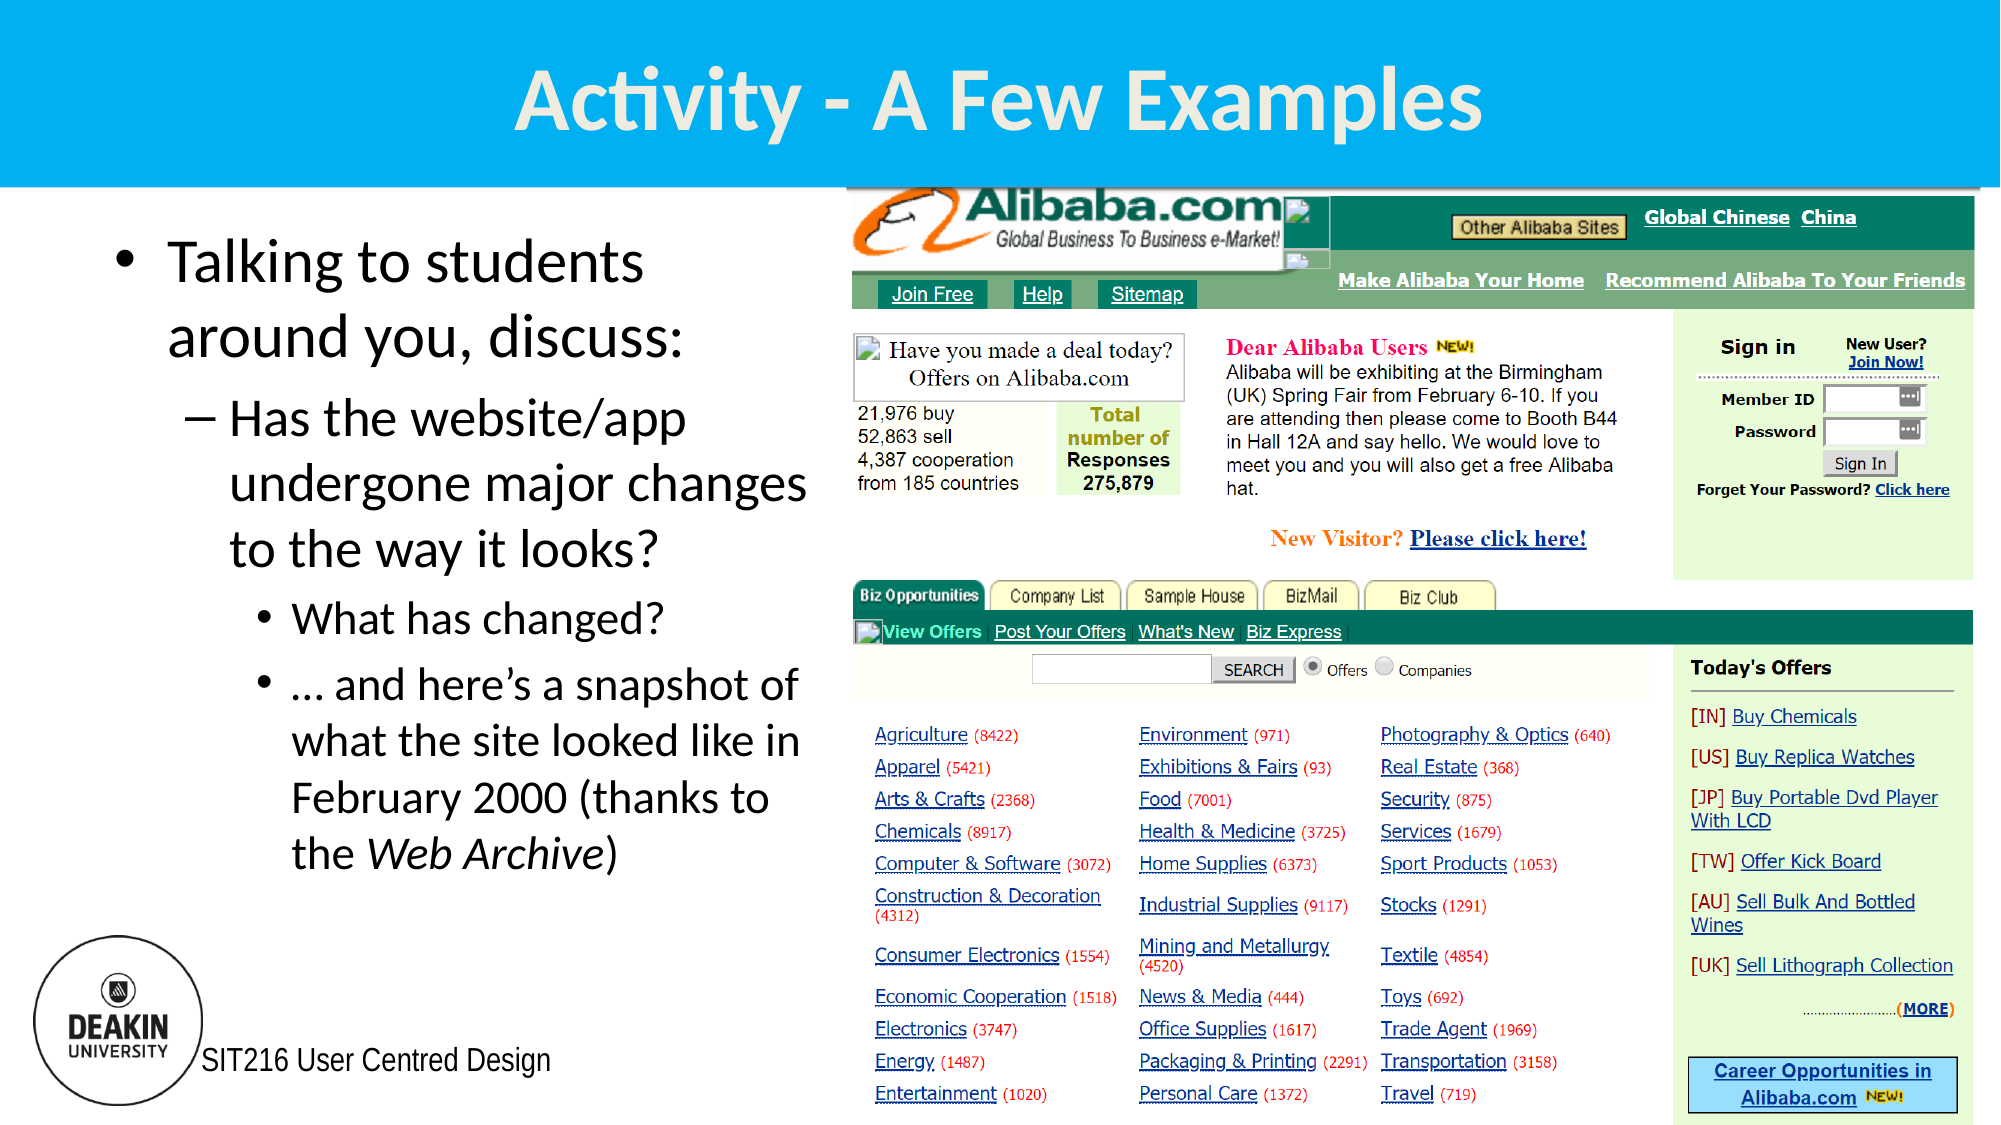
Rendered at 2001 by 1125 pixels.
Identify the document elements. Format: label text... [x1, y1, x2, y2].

picture [33, 935, 203, 1106]
title Activity - A Few Examples [0, 0, 2000, 188]
picture [846, 188, 1981, 1125]
list Talking to students around you, discuss: Has the website/app undergone major changes to the way it looks? What has changed? … and here’s a snapshot of what the site looked like in February 2000 (thanks to the Web Archive) [99, 212, 827, 1005]
